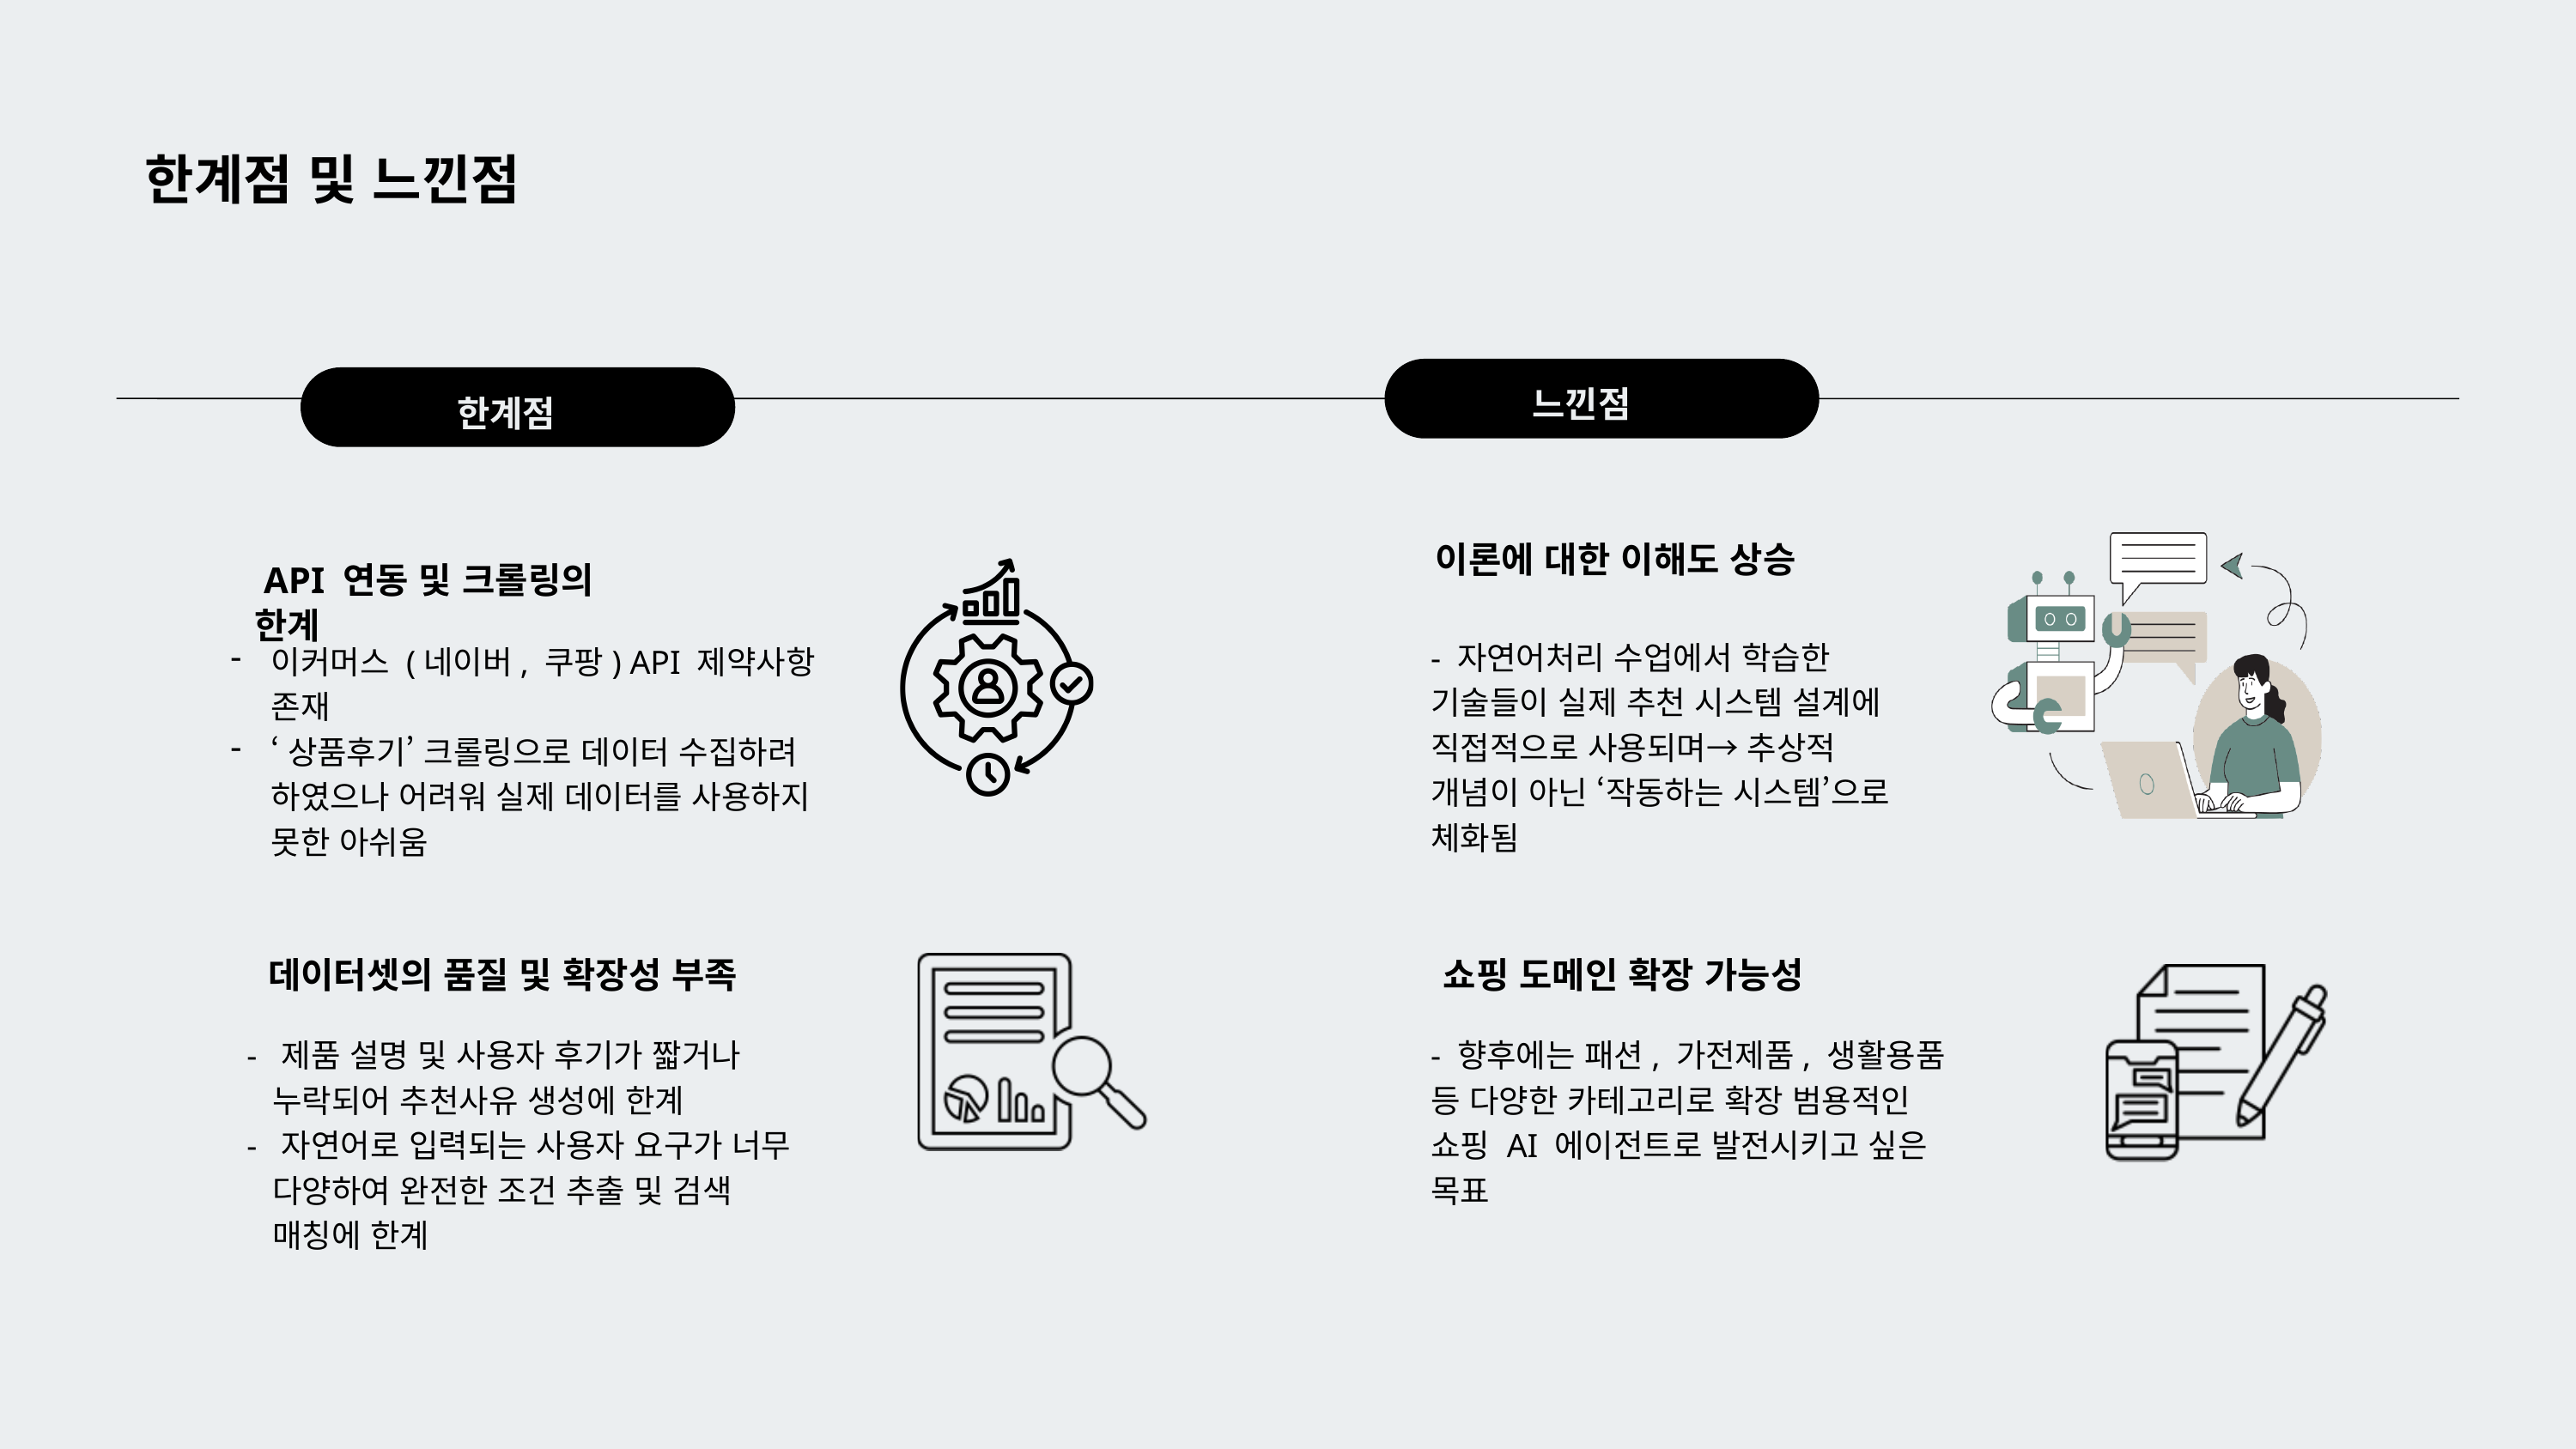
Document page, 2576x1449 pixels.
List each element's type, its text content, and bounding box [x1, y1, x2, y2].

text_box 데이터셋의 품질 및 확장성 부족 [268, 950, 816, 997]
text_box 쇼핑 도메인 확장 가능성 [1443, 949, 1893, 996]
text_box 이커머스 (네이버, 쿠팡) API 제약사항 존재 ‘상품후기’ 크롤링으로 데이터 수집하려 하였으나 어려워 실제 데이터를 사용하지 못한 아쉬움 [230, 635, 839, 861]
text_box - 향후에는 패션, 가전제품, 생활용품 등 다양한 카테고리로 확장 범용적인 쇼핑 AI 에이전트로 발전시키고 싶은 목표 [1431, 1028, 1965, 1210]
text_box - 자연어처리 수업에서 학습한 기술들이 실제 추천 시스템 설계에 직접적으로 사용되며→ 추상적 개념이 아닌 ‘작동하는 시스템’으로 체화됨 [1431, 631, 1932, 857]
text_box - 제품 설명 및 사용자 후기가 짧거나 누락되어 추천사유 생성에 한계 - 자연어로 입력되는 사용자 요구가 너무 다양하여 완전한 조건 추출 및 검색 매칭에 한계 [246, 1028, 794, 1255]
text_box [1384, 358, 1820, 439]
text_box 느낀점 [1421, 374, 1743, 425]
text_box 이론에 대한 이해도 상승 [1435, 535, 1893, 580]
text_box 한계점 및 느낀점 [144, 135, 773, 211]
text_box [301, 367, 736, 447]
text_box [2105, 964, 2328, 1162]
text_box API 연동 및 크롤링의 한계 [254, 555, 663, 646]
text_box 한계점 [345, 384, 667, 434]
text_box [917, 953, 1150, 1151]
text_box [1990, 532, 2322, 819]
text_box [900, 558, 1094, 797]
